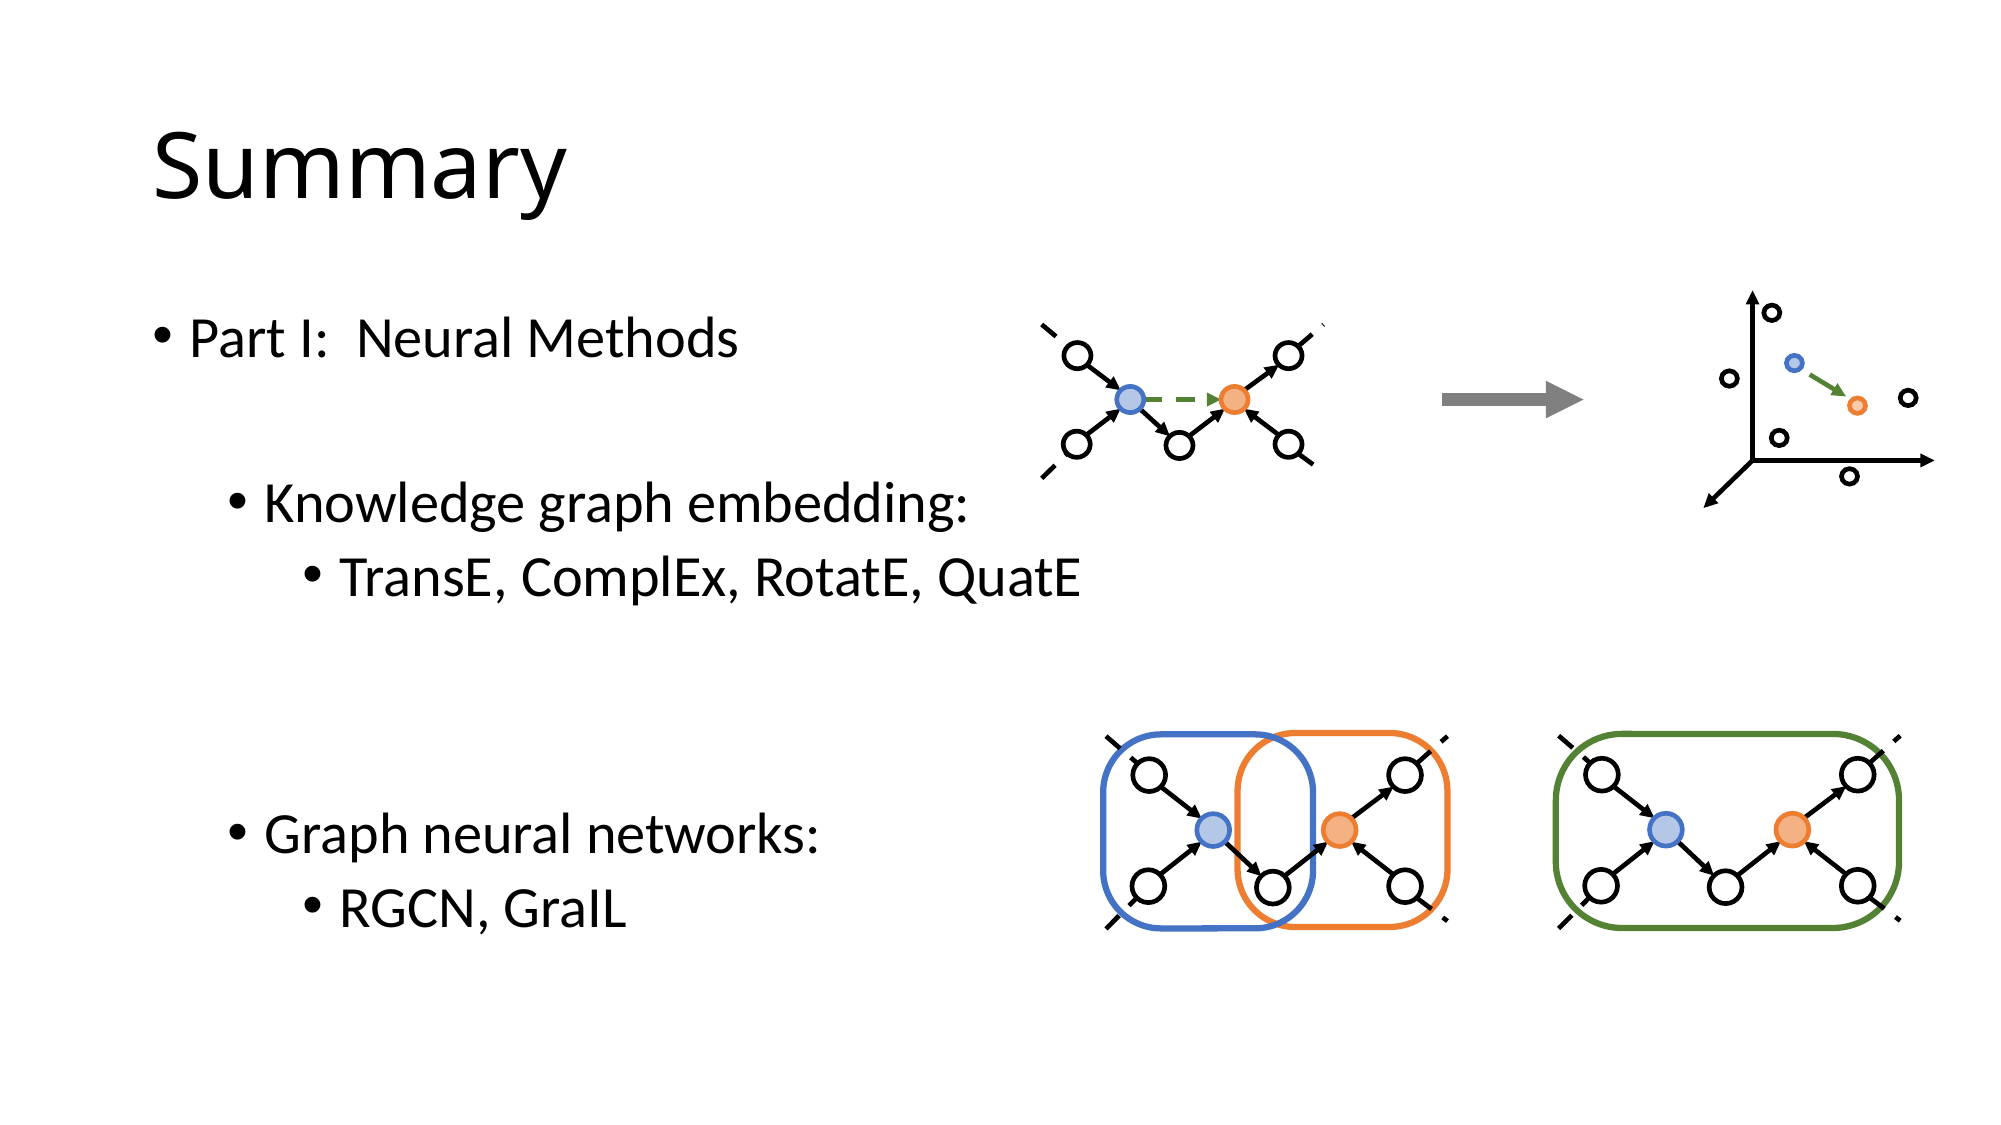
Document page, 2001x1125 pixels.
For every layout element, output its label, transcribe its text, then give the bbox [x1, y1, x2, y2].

list Part I: Neural Methods Knowledge graph embedding: TransE, ComplEx, RotatE, QuatE Graph neural networks: RGCN, GraIL [137, 299, 1863, 1014]
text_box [1103, 732, 1901, 929]
title Summary [137, 59, 1863, 278]
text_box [1041, 290, 1935, 508]
